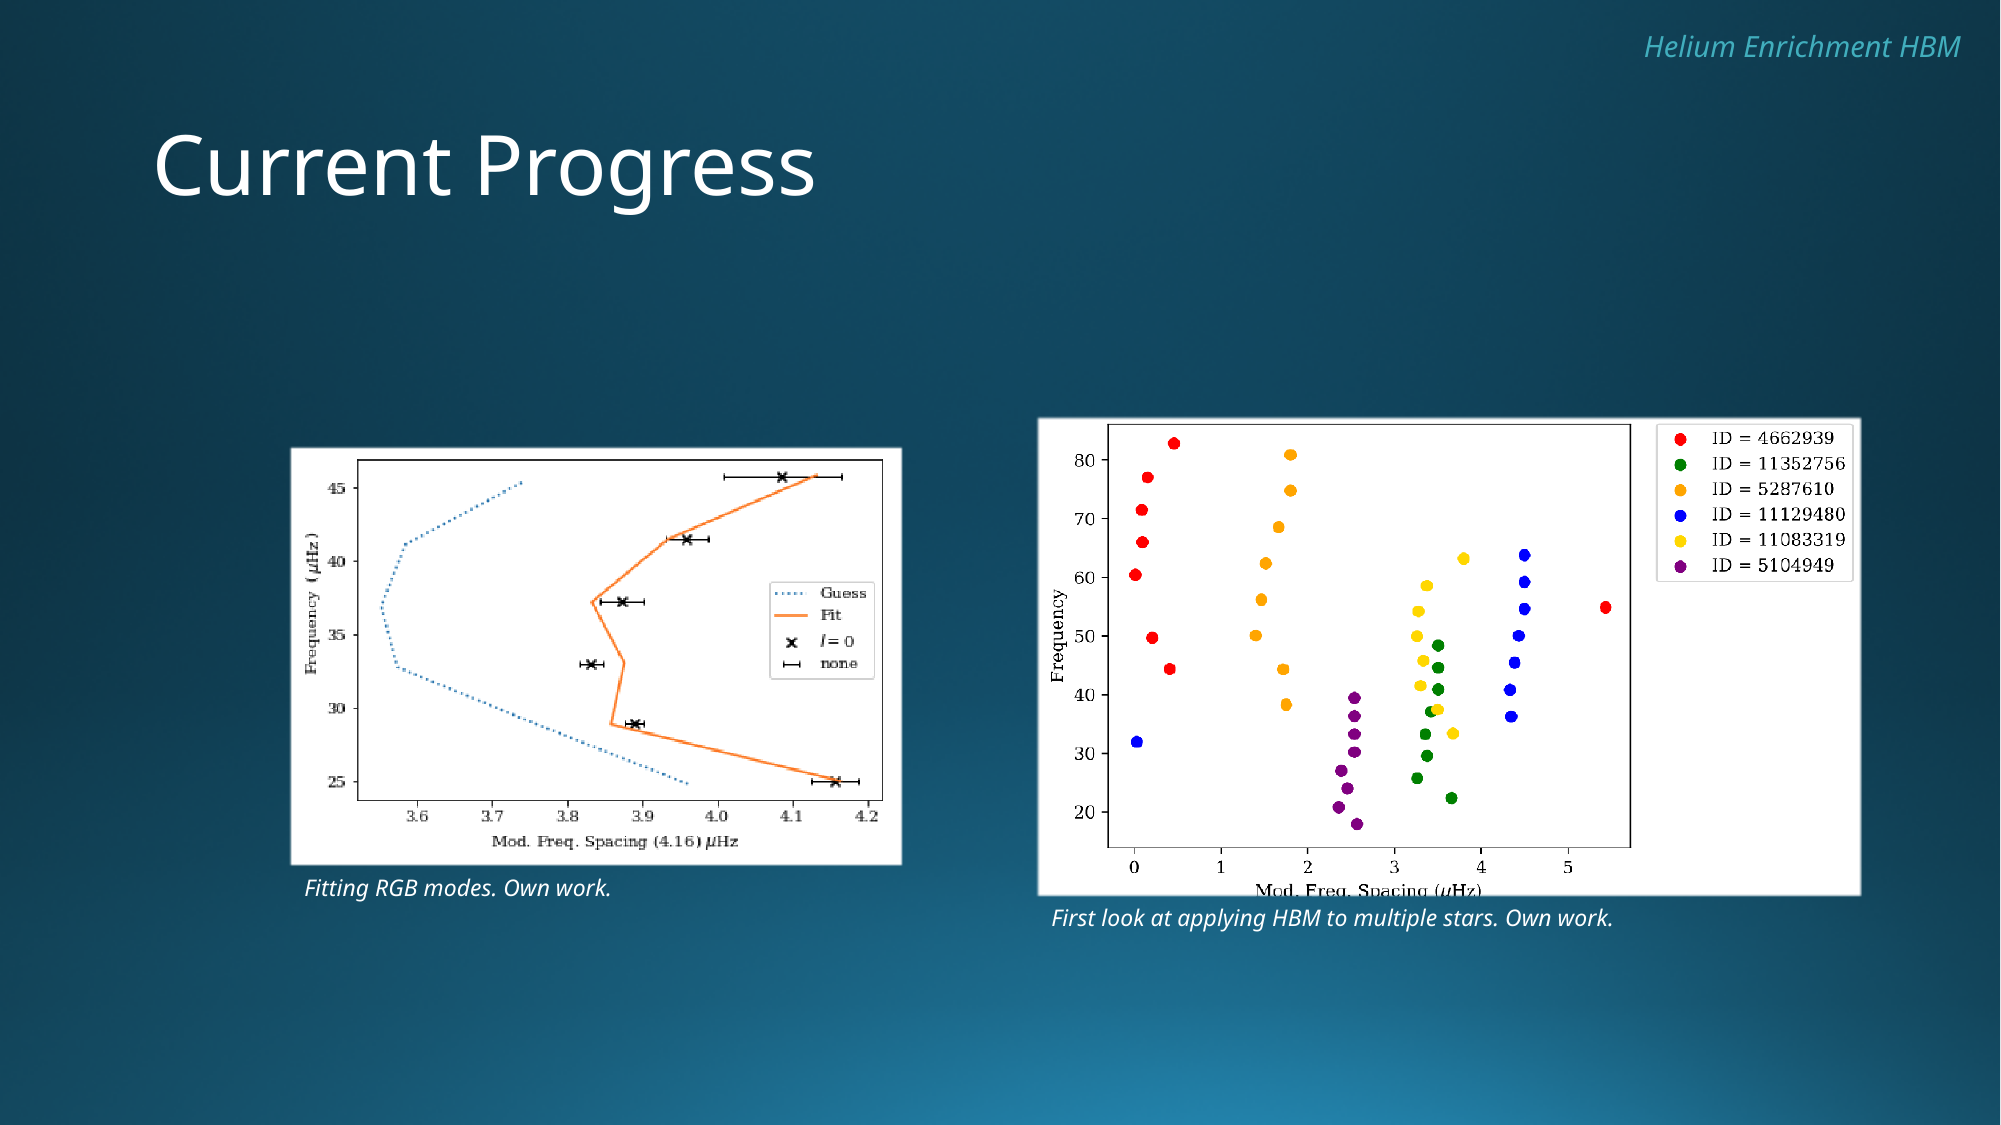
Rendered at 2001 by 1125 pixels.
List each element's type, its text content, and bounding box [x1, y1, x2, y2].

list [1036, 416, 1863, 897]
picture [0, 0, 2001, 1125]
text_box Fitting RGB modes. Own work. [289, 867, 903, 909]
title Current Progress [137, 59, 1863, 278]
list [289, 446, 903, 867]
text_box First look at applying HBM to multiple stars. Own work. [1036, 897, 1863, 939]
text_box Helium Enrichment HBM [1576, 20, 1976, 71]
